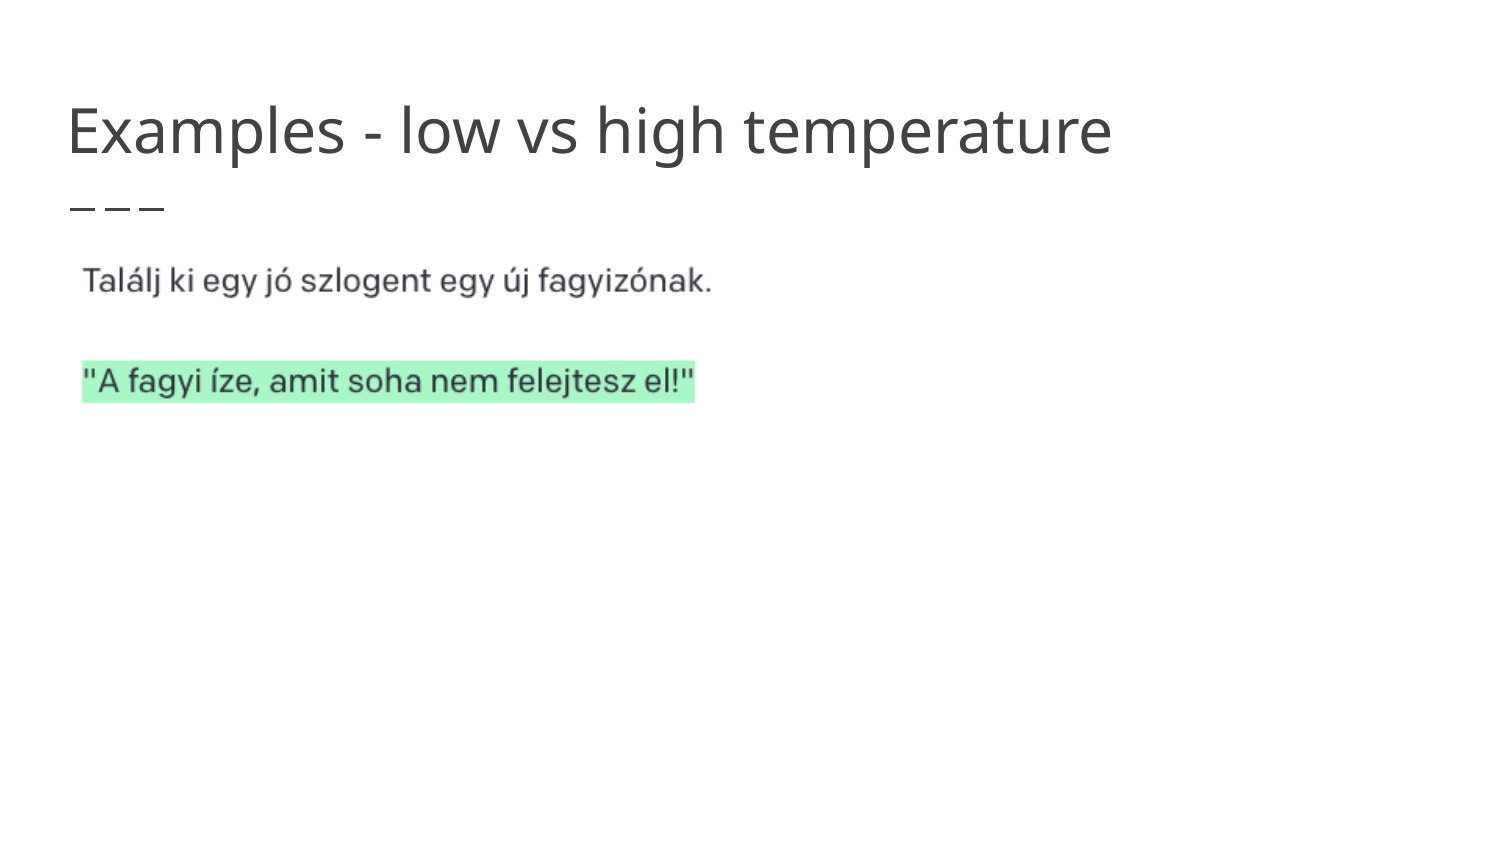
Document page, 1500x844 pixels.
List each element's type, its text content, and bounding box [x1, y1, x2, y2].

title Examples - low vs high temperature [51, 61, 1449, 182]
picture [59, 237, 751, 442]
